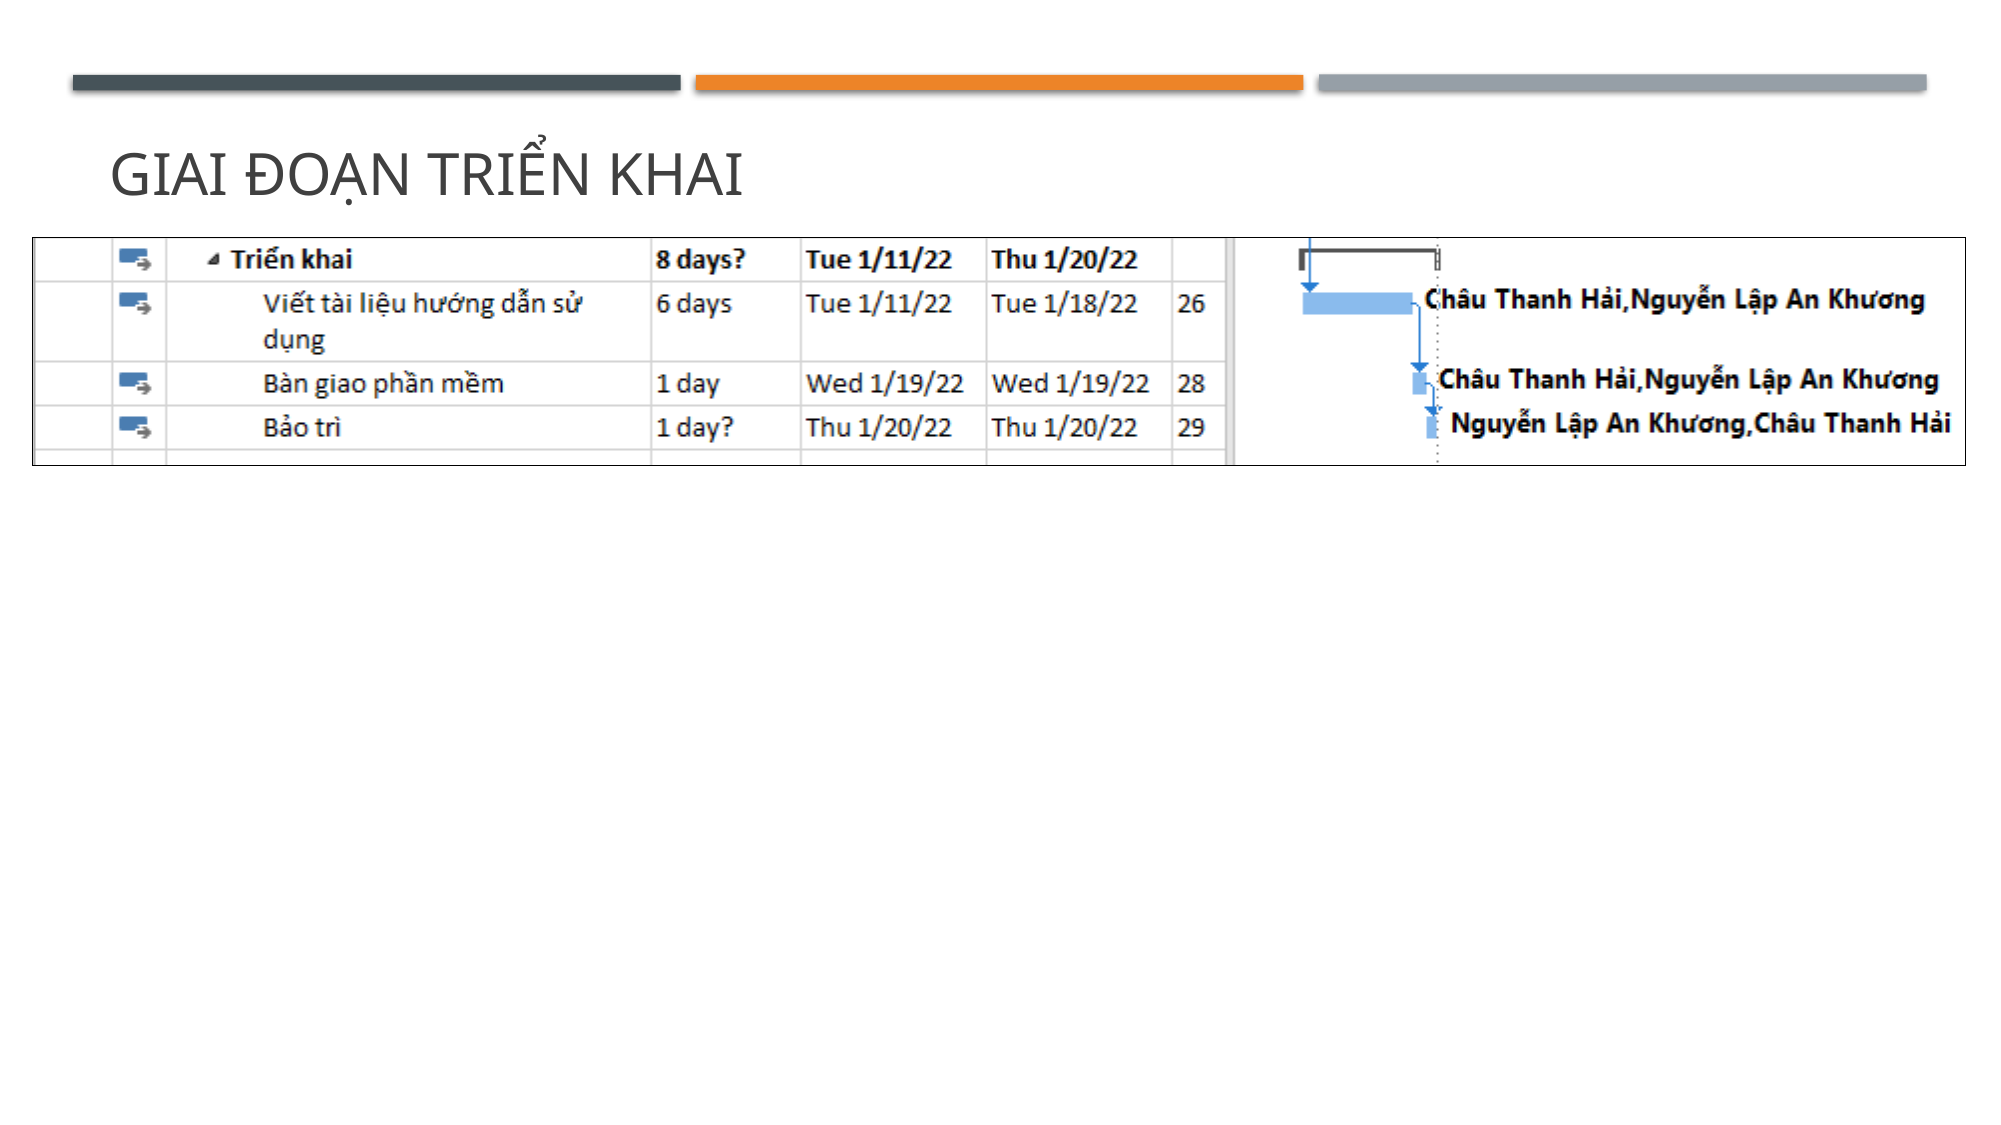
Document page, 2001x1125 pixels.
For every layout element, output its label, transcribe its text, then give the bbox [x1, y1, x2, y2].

picture [31, 237, 1967, 466]
title Giai đoạn triển khai [94, 119, 1904, 215]
